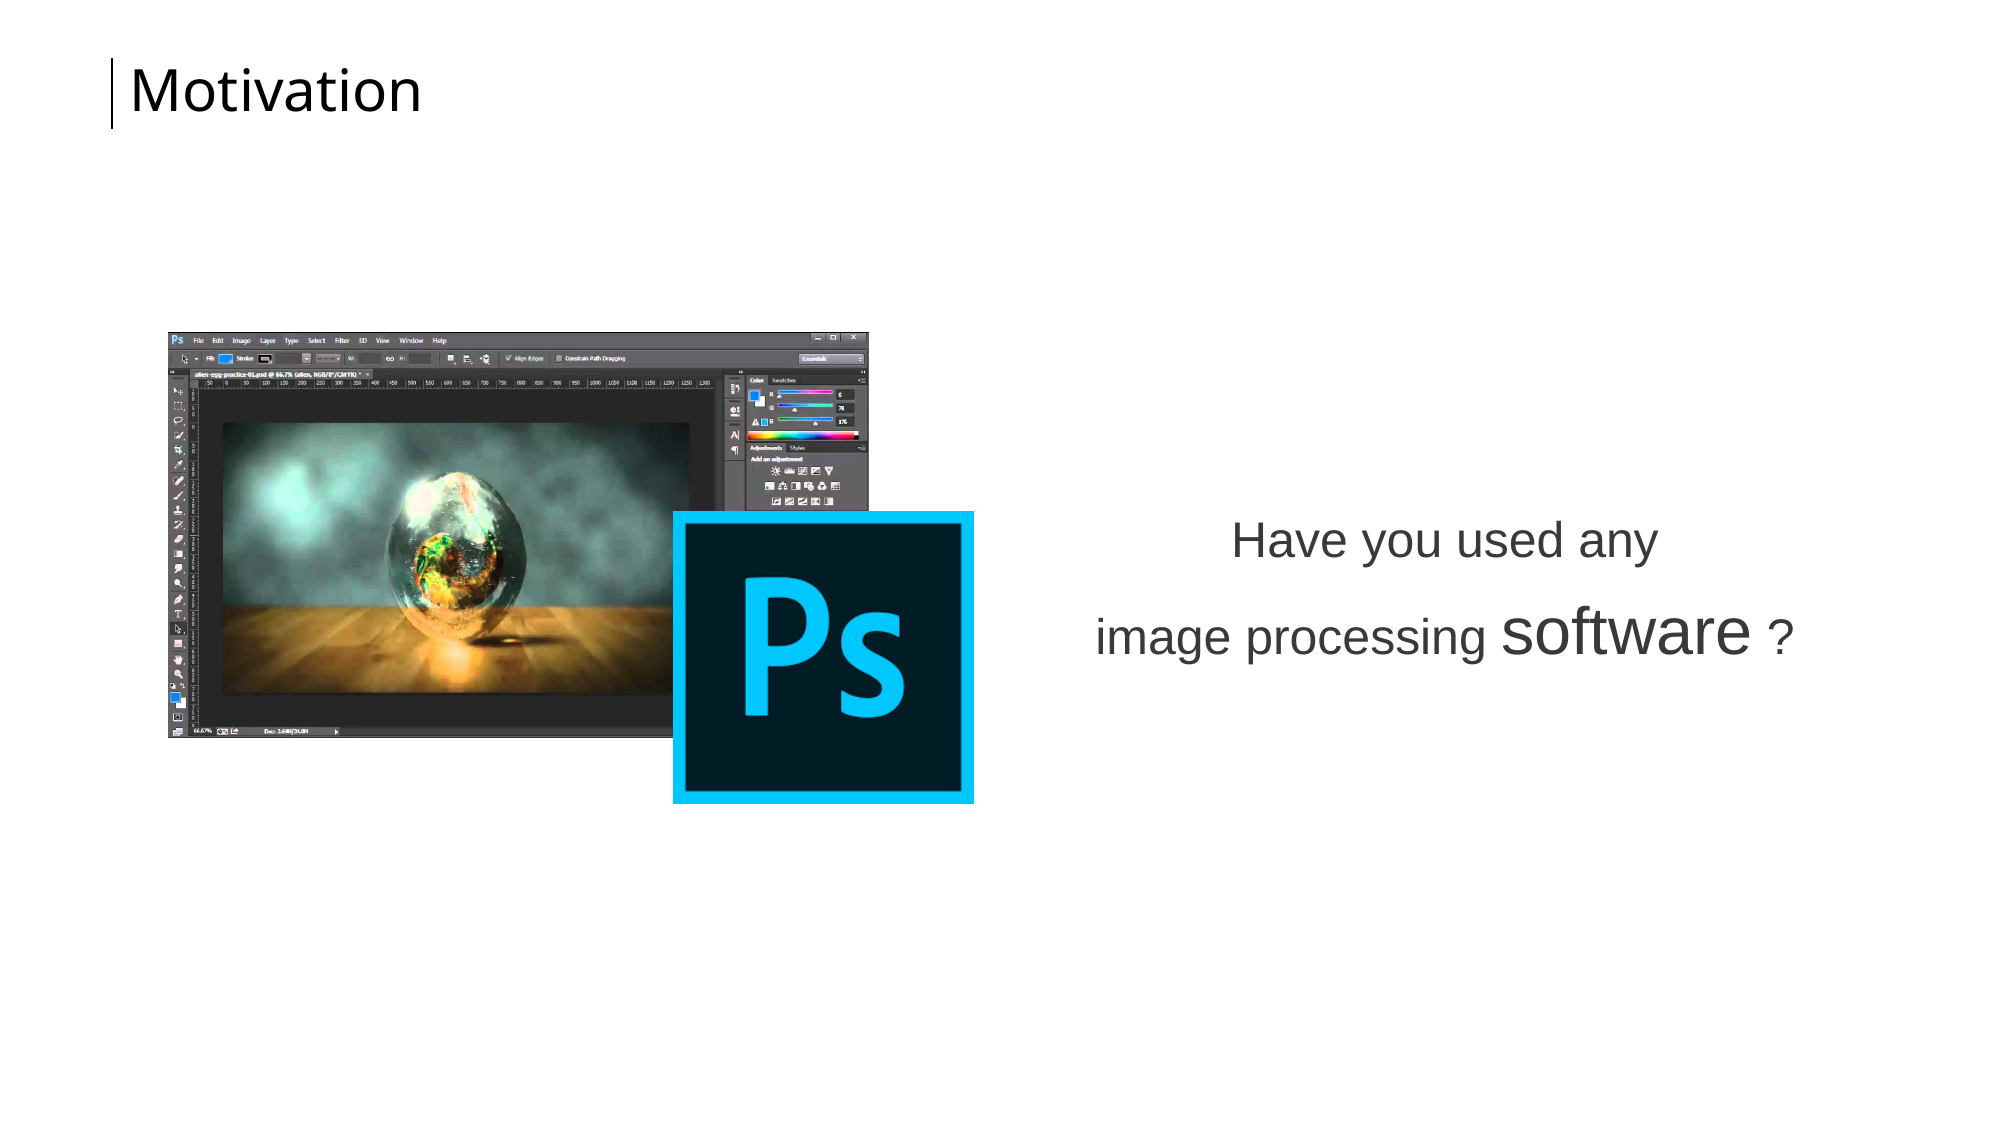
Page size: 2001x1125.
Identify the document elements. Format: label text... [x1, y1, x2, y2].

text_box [111, 45, 429, 143]
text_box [168, 332, 974, 805]
text_box Have you used any image processing software ? [974, 485, 1938, 675]
